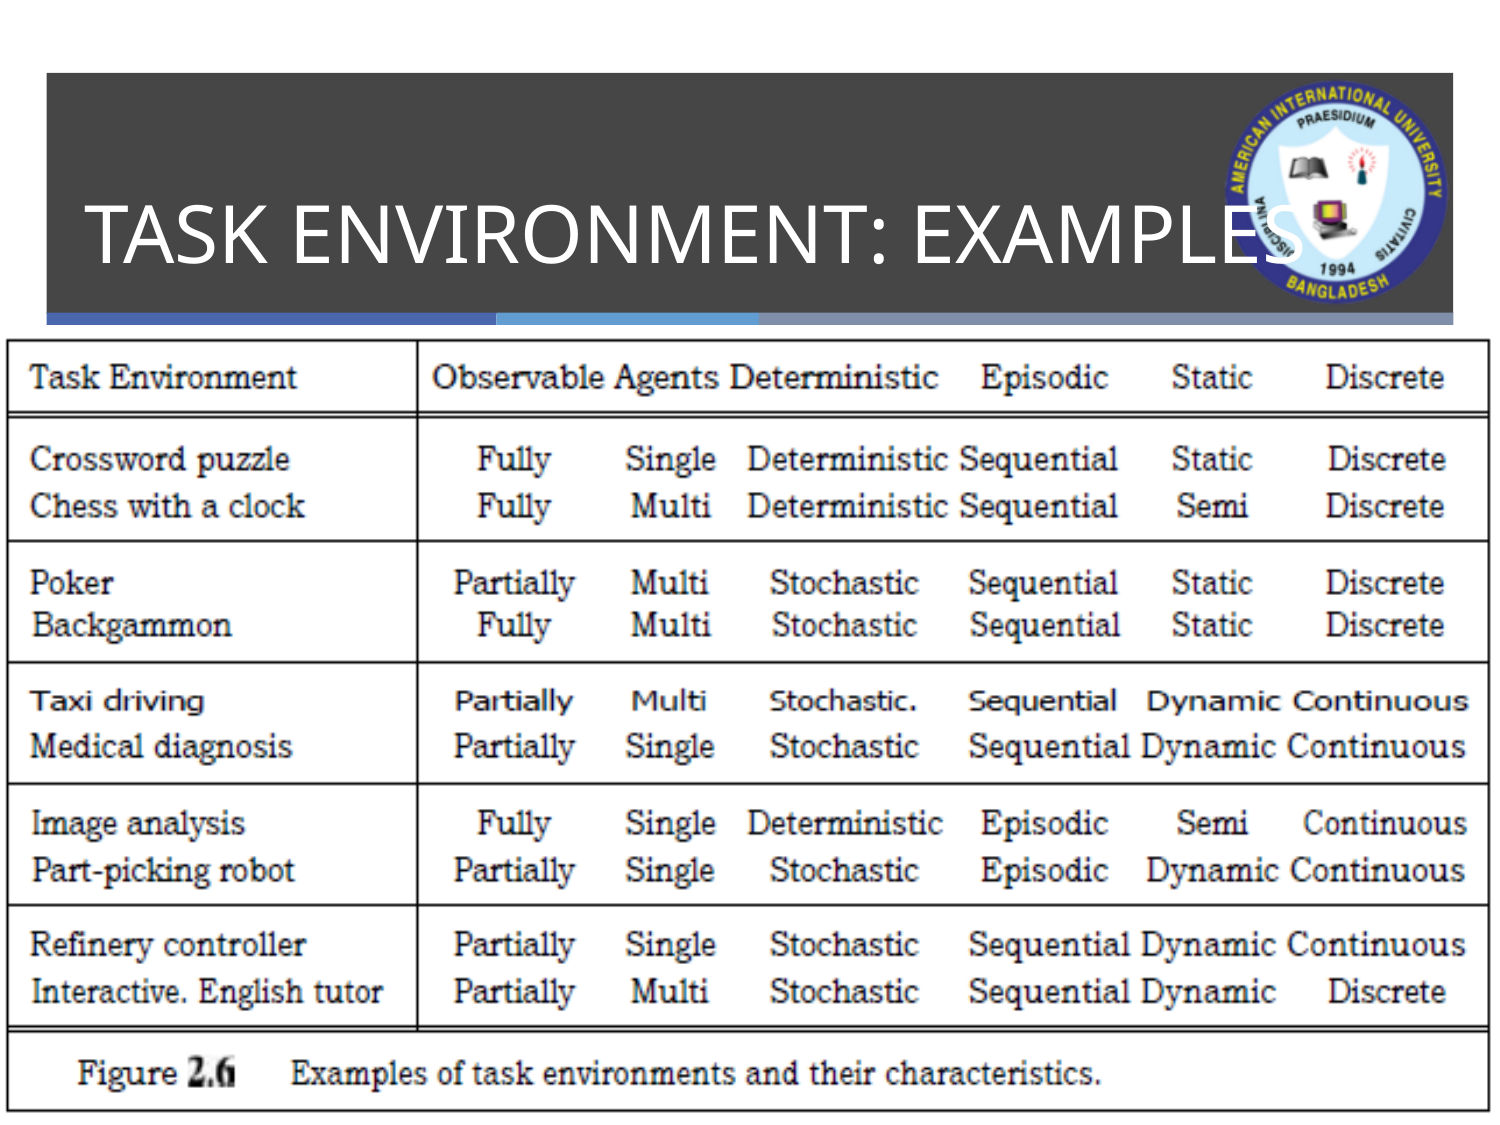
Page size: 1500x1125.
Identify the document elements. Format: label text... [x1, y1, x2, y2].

picture [0, 324, 1500, 1125]
title TASK ENVIRONMENT: EXAMPLES [69, 108, 1351, 287]
picture [1220, 75, 1454, 310]
